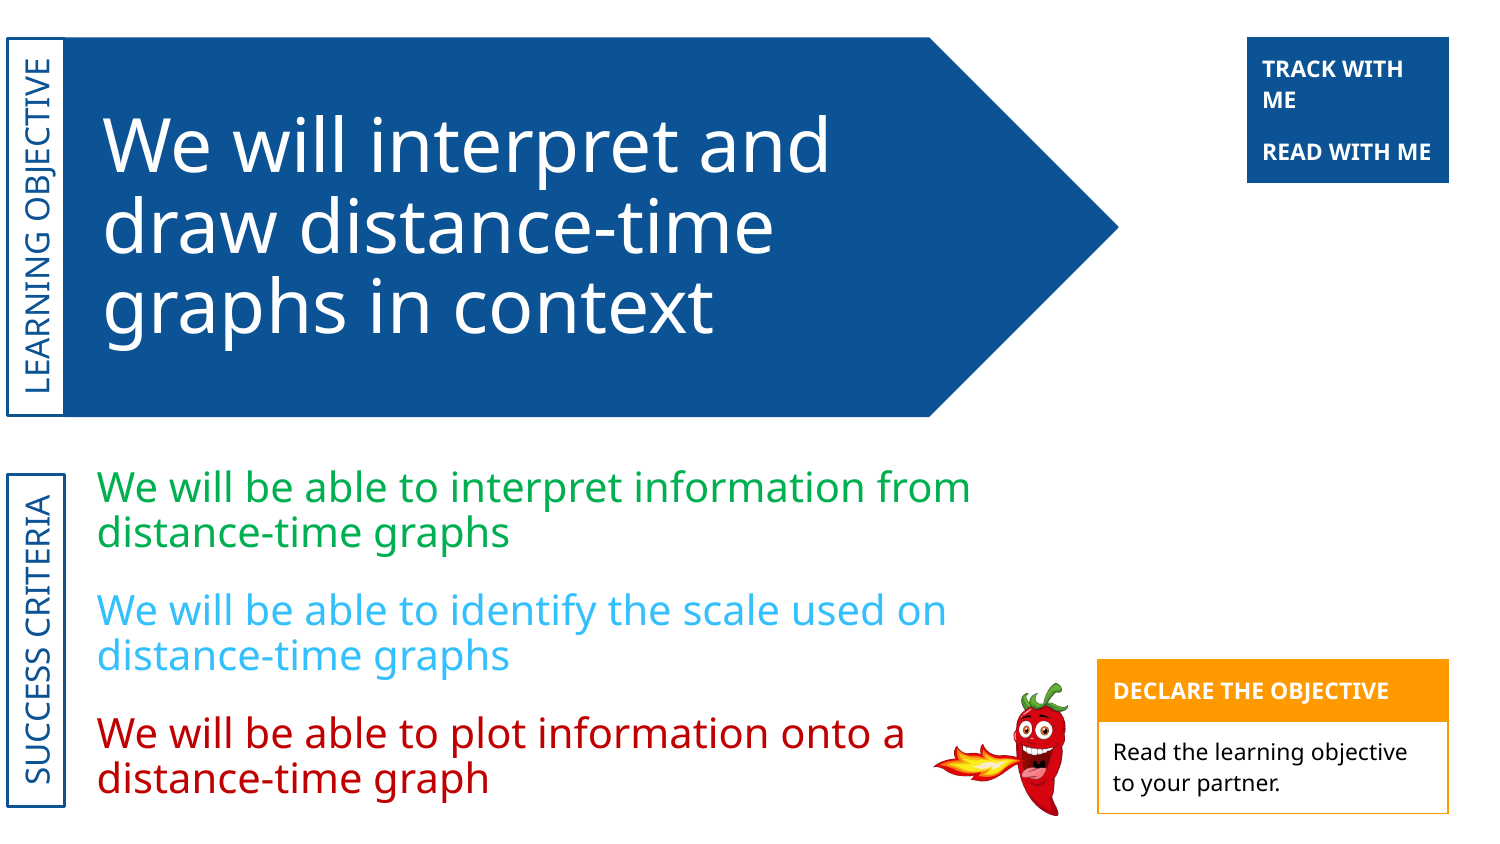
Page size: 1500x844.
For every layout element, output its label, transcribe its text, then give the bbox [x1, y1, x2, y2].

picture [933, 683, 1068, 816]
table_header READ WITH ME [1248, 122, 1447, 182]
list We will be able to interpret information from distance-time graphs We will be able to identify the scale used on distance-time graphs We will be able to plot information onto a distance-time graph [81, 464, 1098, 805]
table_header TRACK WITH ME [1248, 38, 1447, 121]
title We will interpret and draw distance-time graphs in context [87, 78, 993, 380]
table_cell Read the learning objective to your partner. [1099, 722, 1447, 813]
table_header DECLARE THE OBJECTIVE [1099, 661, 1447, 721]
